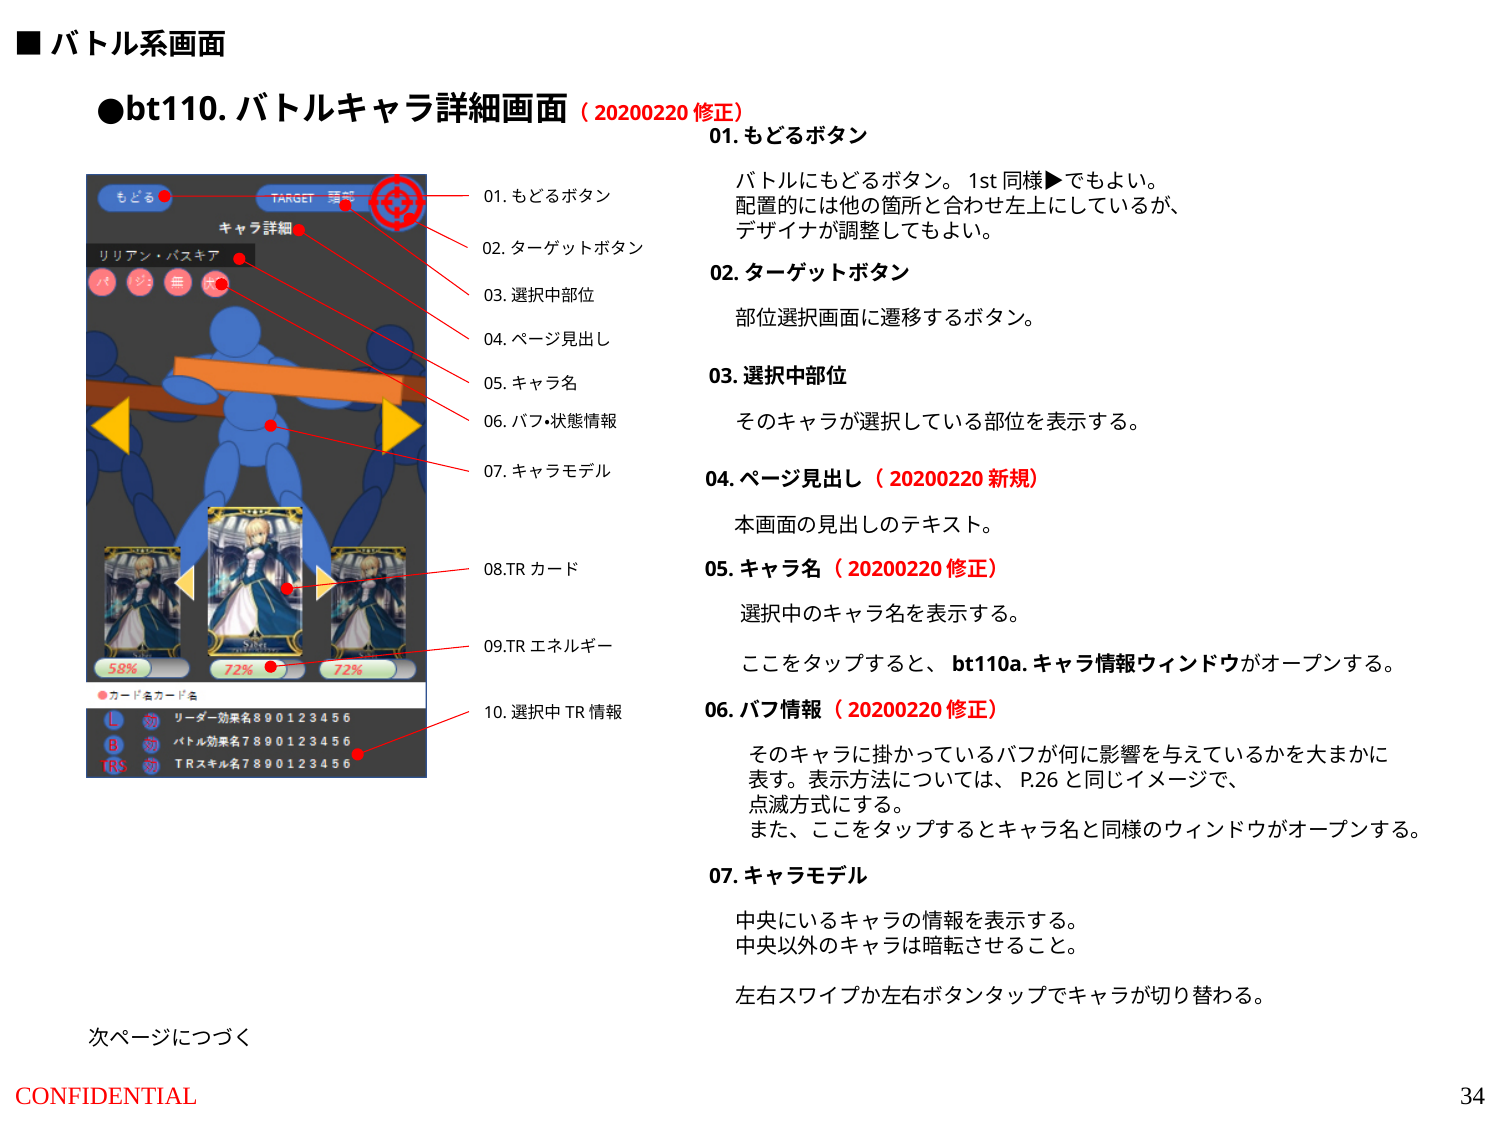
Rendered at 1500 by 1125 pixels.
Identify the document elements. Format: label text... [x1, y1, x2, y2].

text_box 07.キャラモデル [694, 855, 883, 895]
slide_number 34 [1162, 1065, 1500, 1125]
text_box 中央にいるキャラの情報を表示する。 中央以外のキャラは暗転させること。 左右スワイプか左右ボタンタップでキャラが切り替わる。 [721, 900, 1291, 1016]
text_box 06.バフ情報（20200220修正） [690, 689, 1024, 729]
text_box 02.ターゲットボタン [695, 252, 926, 292]
text_box ●bt110.バトルキャラ詳細画面（20200220修正） [81, 79, 771, 135]
text_box そのキャラに掛かっているバフが何に影響を与えているかを大まかに 表す。表示方法については、P.26と同じイメージで、 点滅方式にする。 また、ここをタップするとキャラ名と同様のウィンドウがオープンする。 [733, 734, 1447, 849]
text_box バトルにもどるボタン。1st同様▶でもよい。 配置的には他の箇所と合わせ左上にしているが、 デザイナが調整してもよい。 [721, 160, 1207, 251]
text_box ■バトル系画面 [0, 17, 243, 68]
footer CONFIDENTIAL [0, 1065, 507, 1125]
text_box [86, 174, 657, 778]
text_box 選択中のキャラ名を表示する。 ここをタップすると、bt110a.キャラ情報ウィンドウがオープンする。 [725, 593, 1420, 684]
text_box 次ページにつづく [73, 1017, 269, 1057]
text_box 05.キャラ名（20200220修正） [690, 548, 1024, 588]
text_box 部位選択画面に遷移するボタン。 [720, 297, 1061, 338]
text_box そのキャラが選択している部位を表示する。 [720, 400, 1165, 441]
text_box 03.選択中部位 [694, 355, 862, 396]
text_box 本画面の見出しのテキスト。 [719, 503, 1019, 544]
text_box 04.ページ見出し（20200220新規） [690, 458, 1066, 499]
text_box 01.もどるボタン [694, 115, 883, 155]
